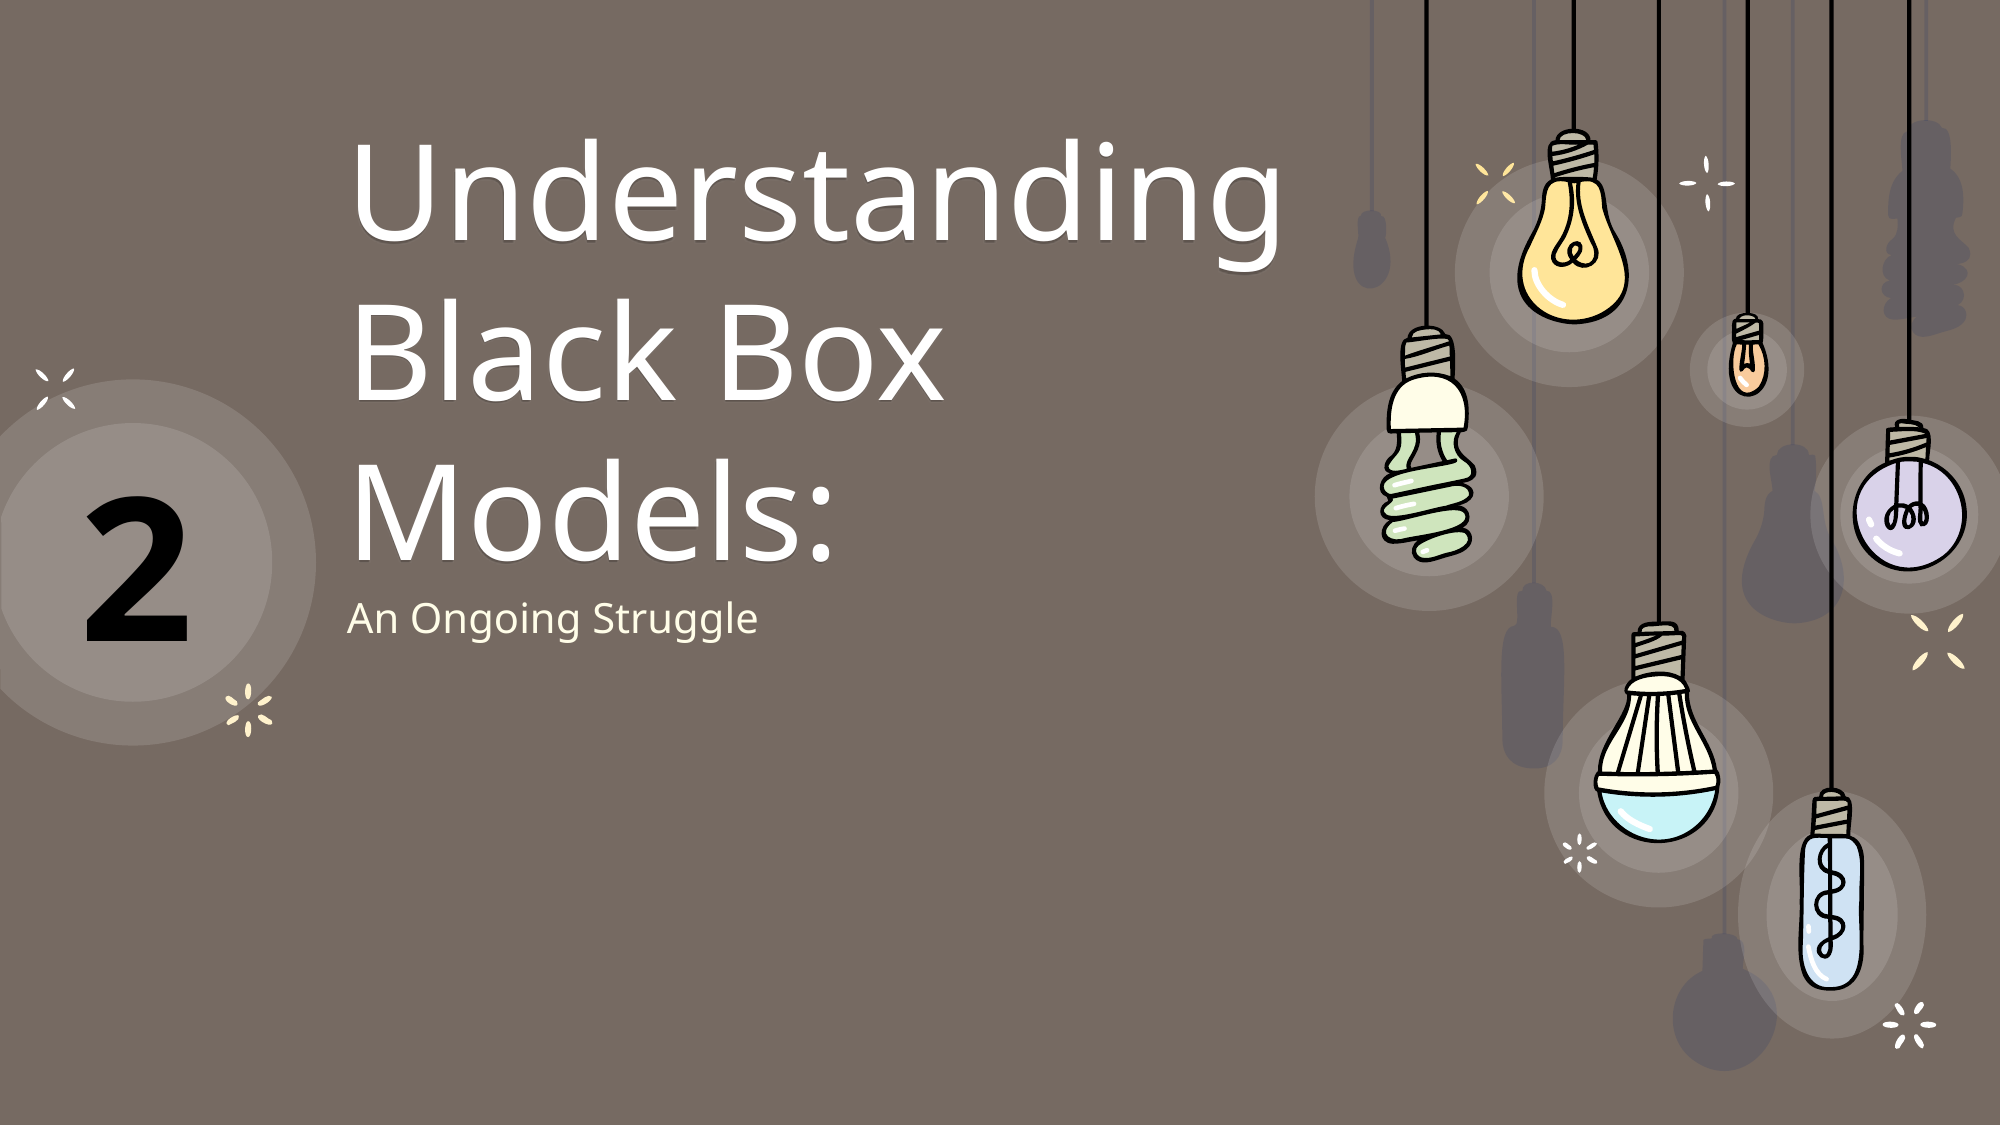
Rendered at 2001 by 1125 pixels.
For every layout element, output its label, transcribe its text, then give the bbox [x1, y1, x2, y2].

text_box 2 [0, 421, 273, 703]
title Understanding Black Box Models: [346, 449, 1363, 588]
subtitle An Ongoing Struggle [346, 591, 1363, 676]
